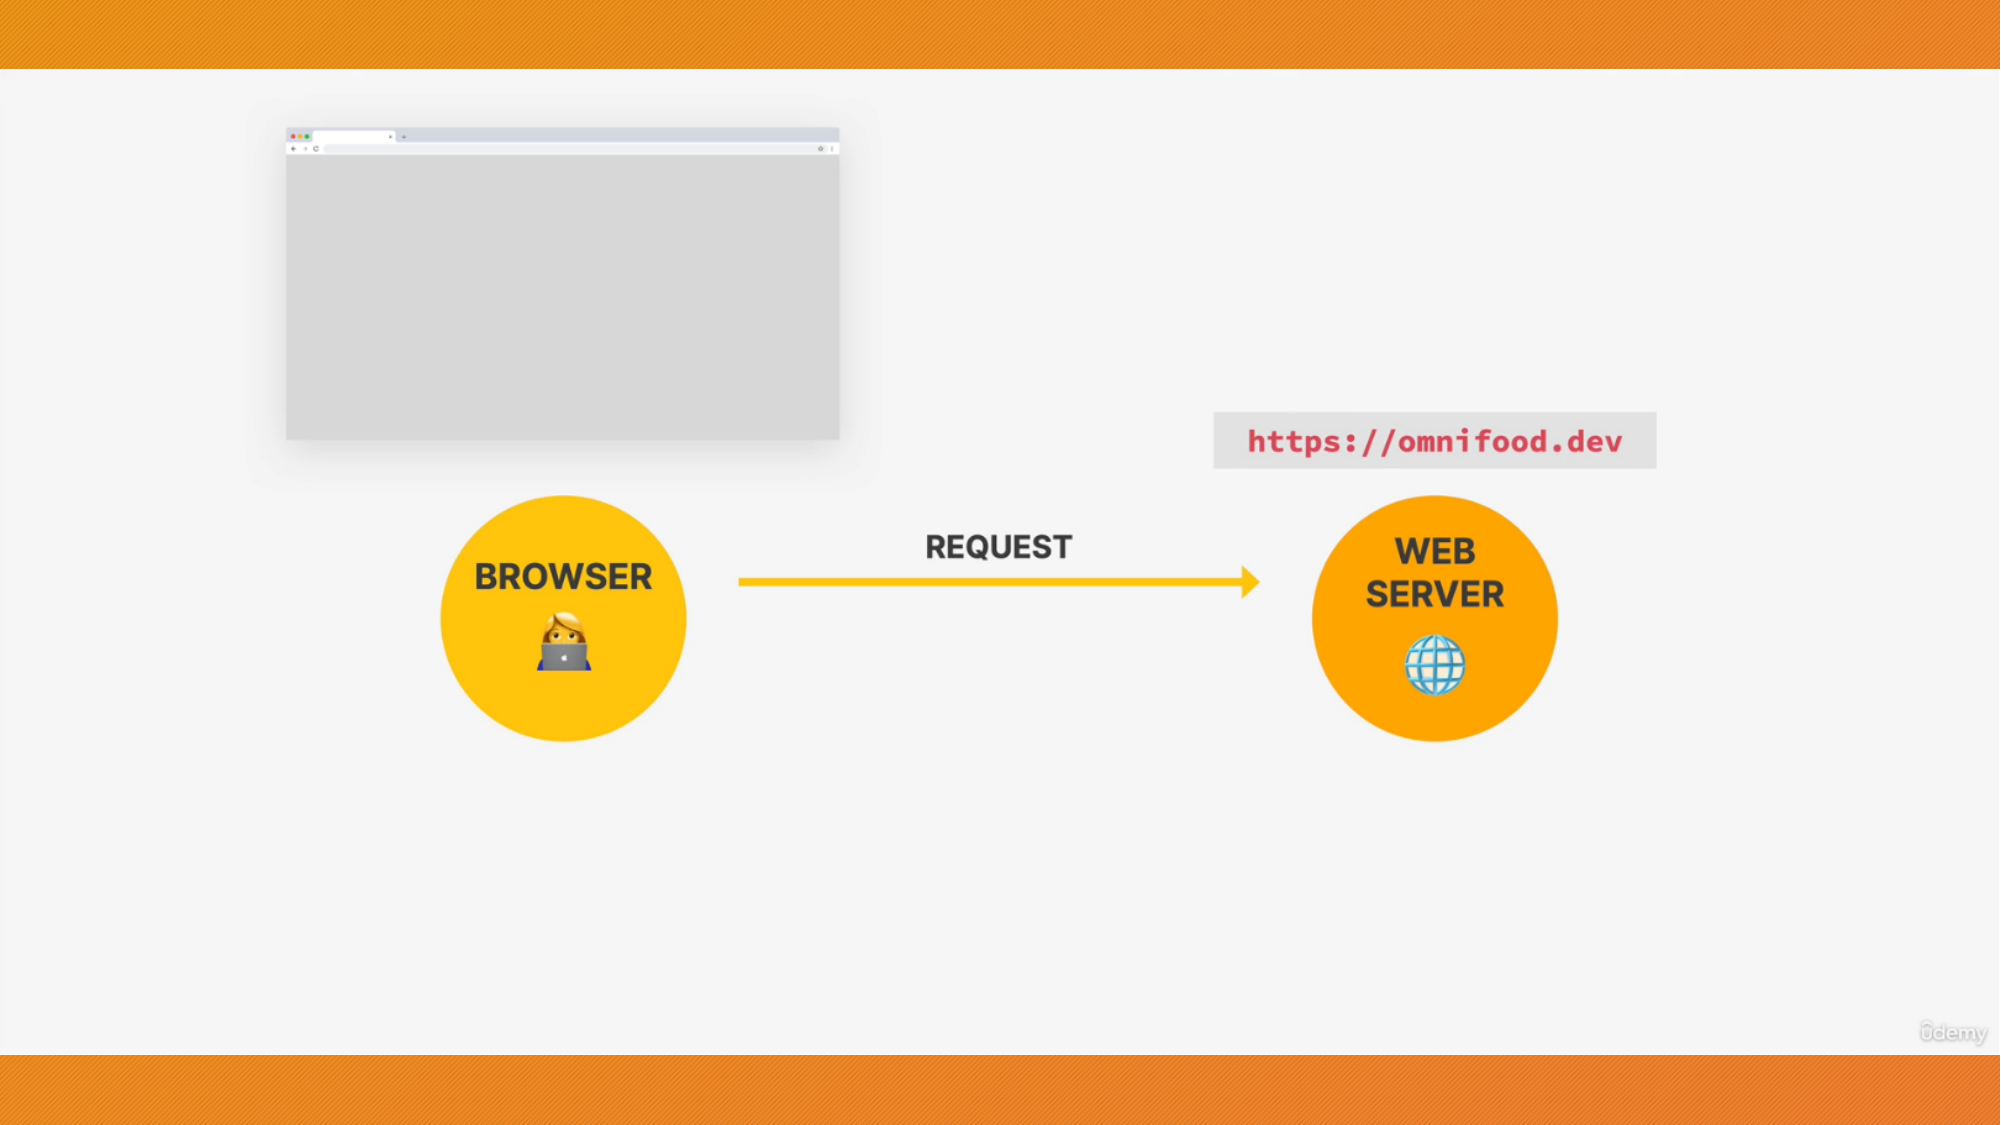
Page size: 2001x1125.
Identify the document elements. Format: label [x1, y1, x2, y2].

picture [0, 69, 2000, 1056]
